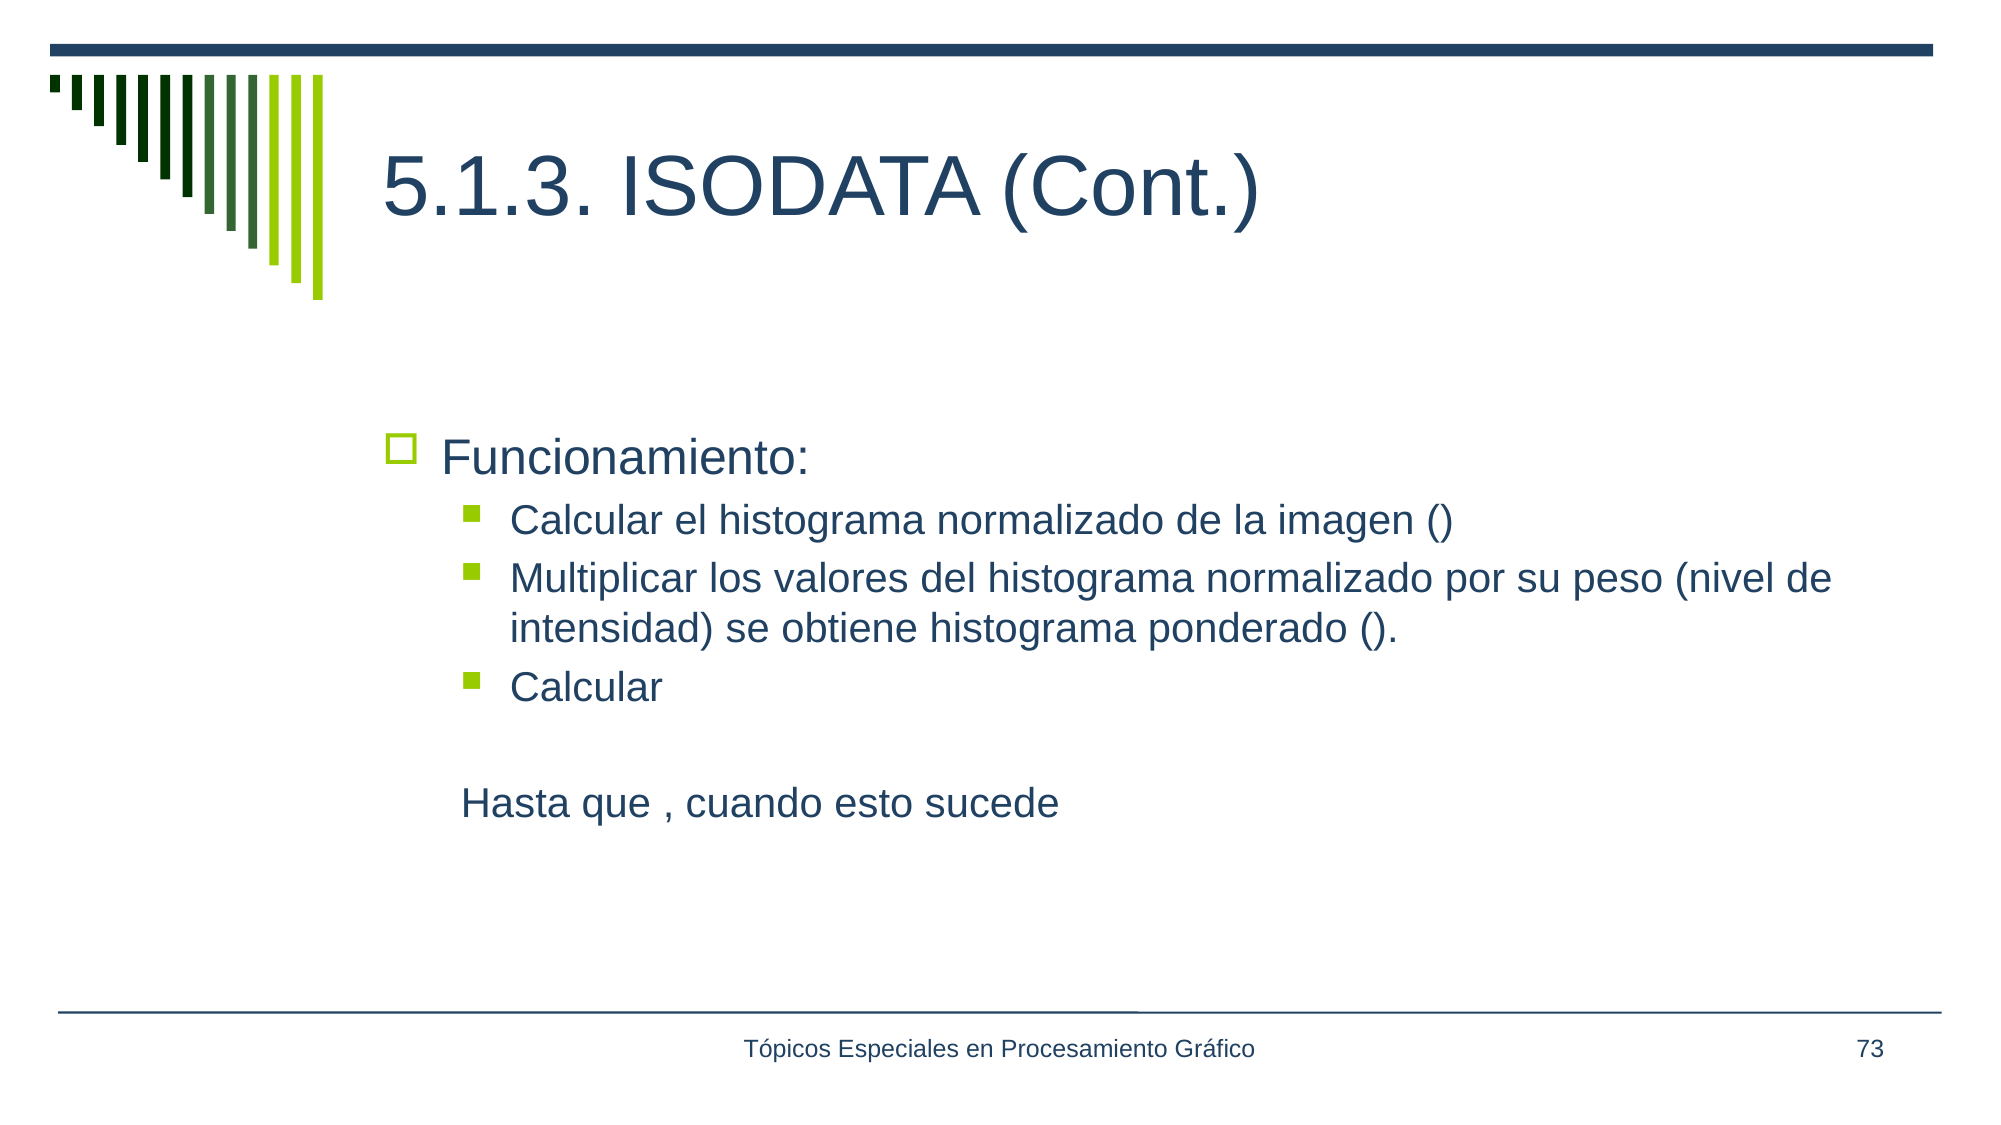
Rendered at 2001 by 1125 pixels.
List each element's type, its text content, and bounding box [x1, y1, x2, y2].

title 5.1.3. ISODATA (Cont.) [366, 74, 1901, 288]
slide_number 73 [1433, 1024, 1901, 1101]
footer Tópicos Especiales en Procesamiento Gráfico [683, 1024, 1317, 1101]
